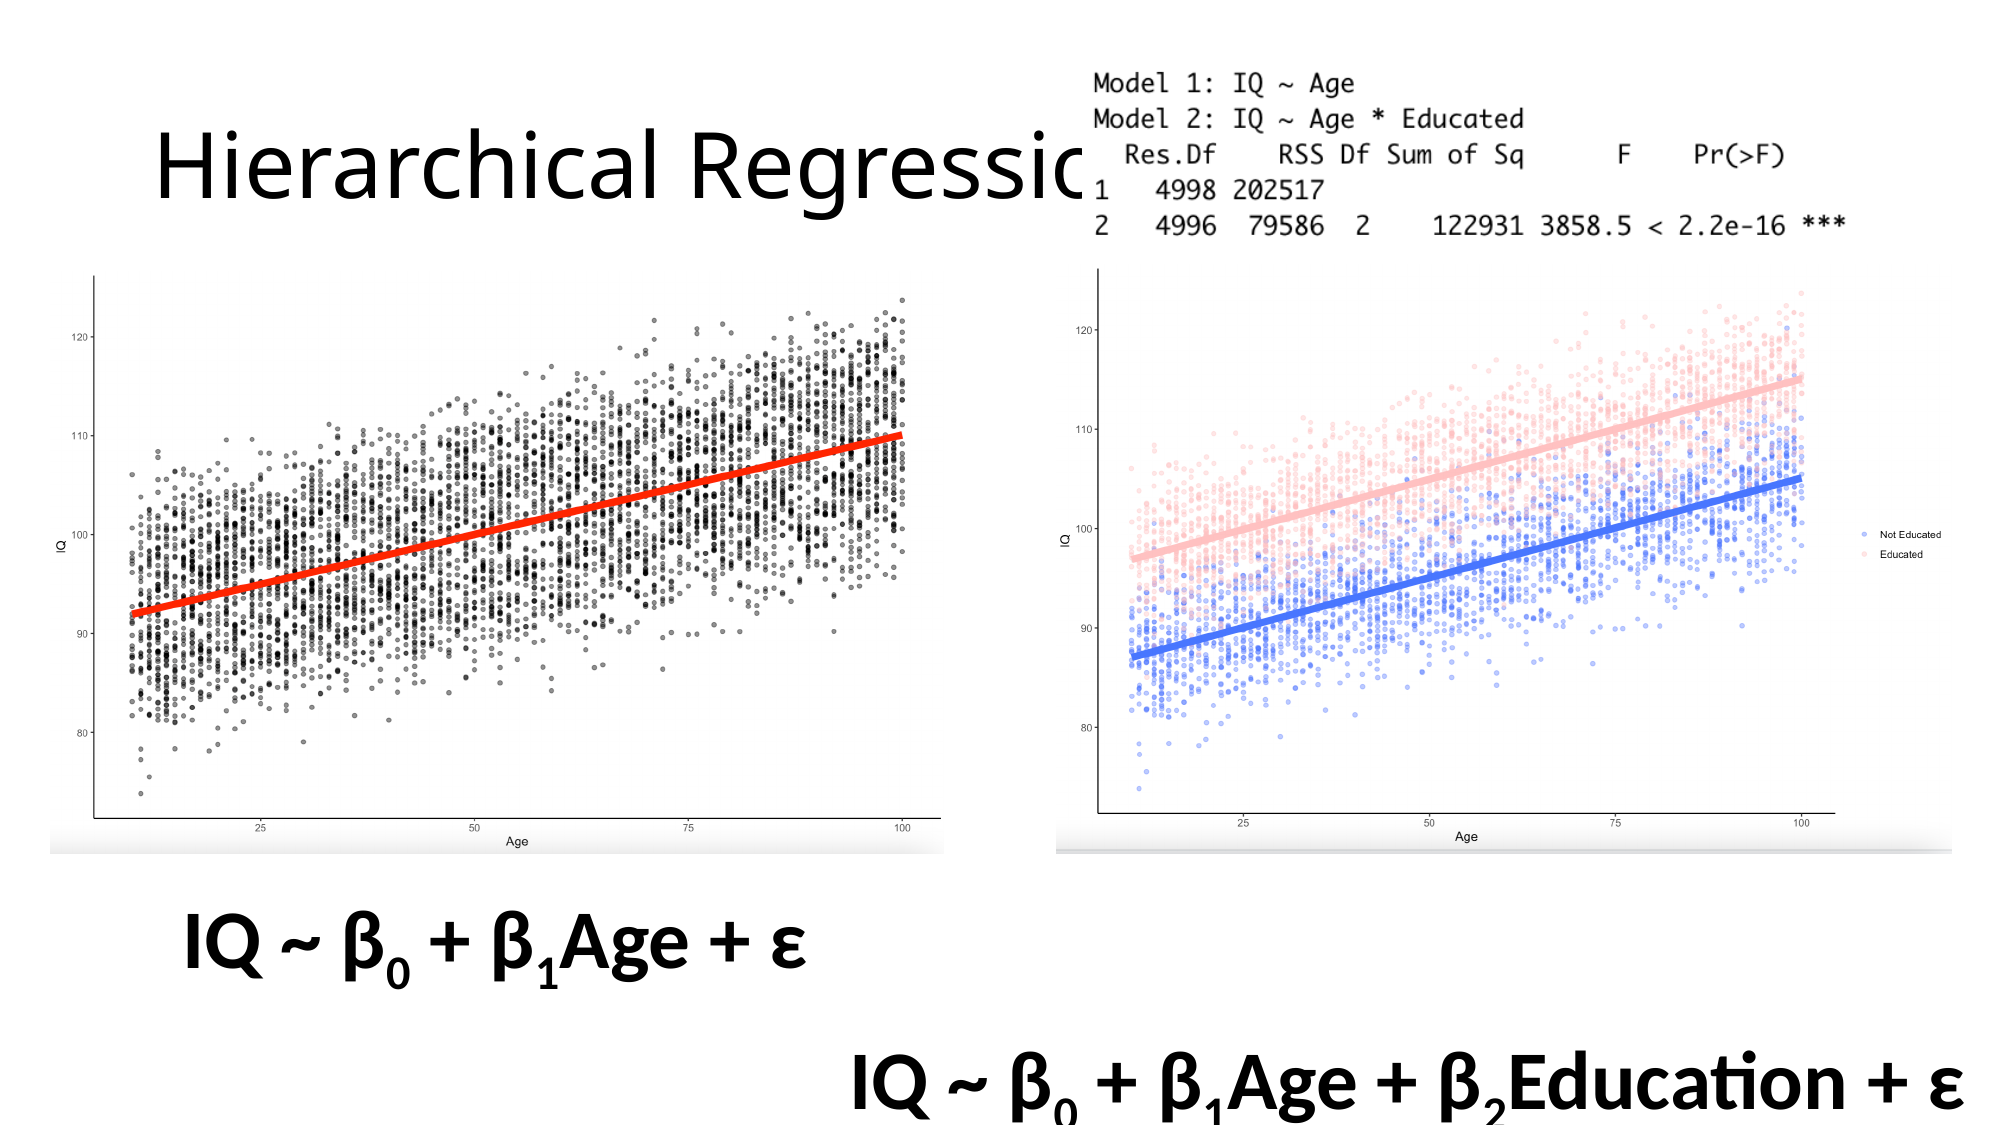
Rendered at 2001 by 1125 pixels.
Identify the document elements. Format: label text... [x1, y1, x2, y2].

picture [1082, 59, 1863, 254]
title Hierarchical Regression [137, 59, 1863, 278]
picture [50, 271, 944, 854]
text_box IQ ~ β0 + β1Age + β2Education + ε [835, 1019, 2000, 1125]
text_box IQ ~ β0 + β1Age + ε [167, 878, 1169, 1007]
picture [1056, 264, 1952, 854]
